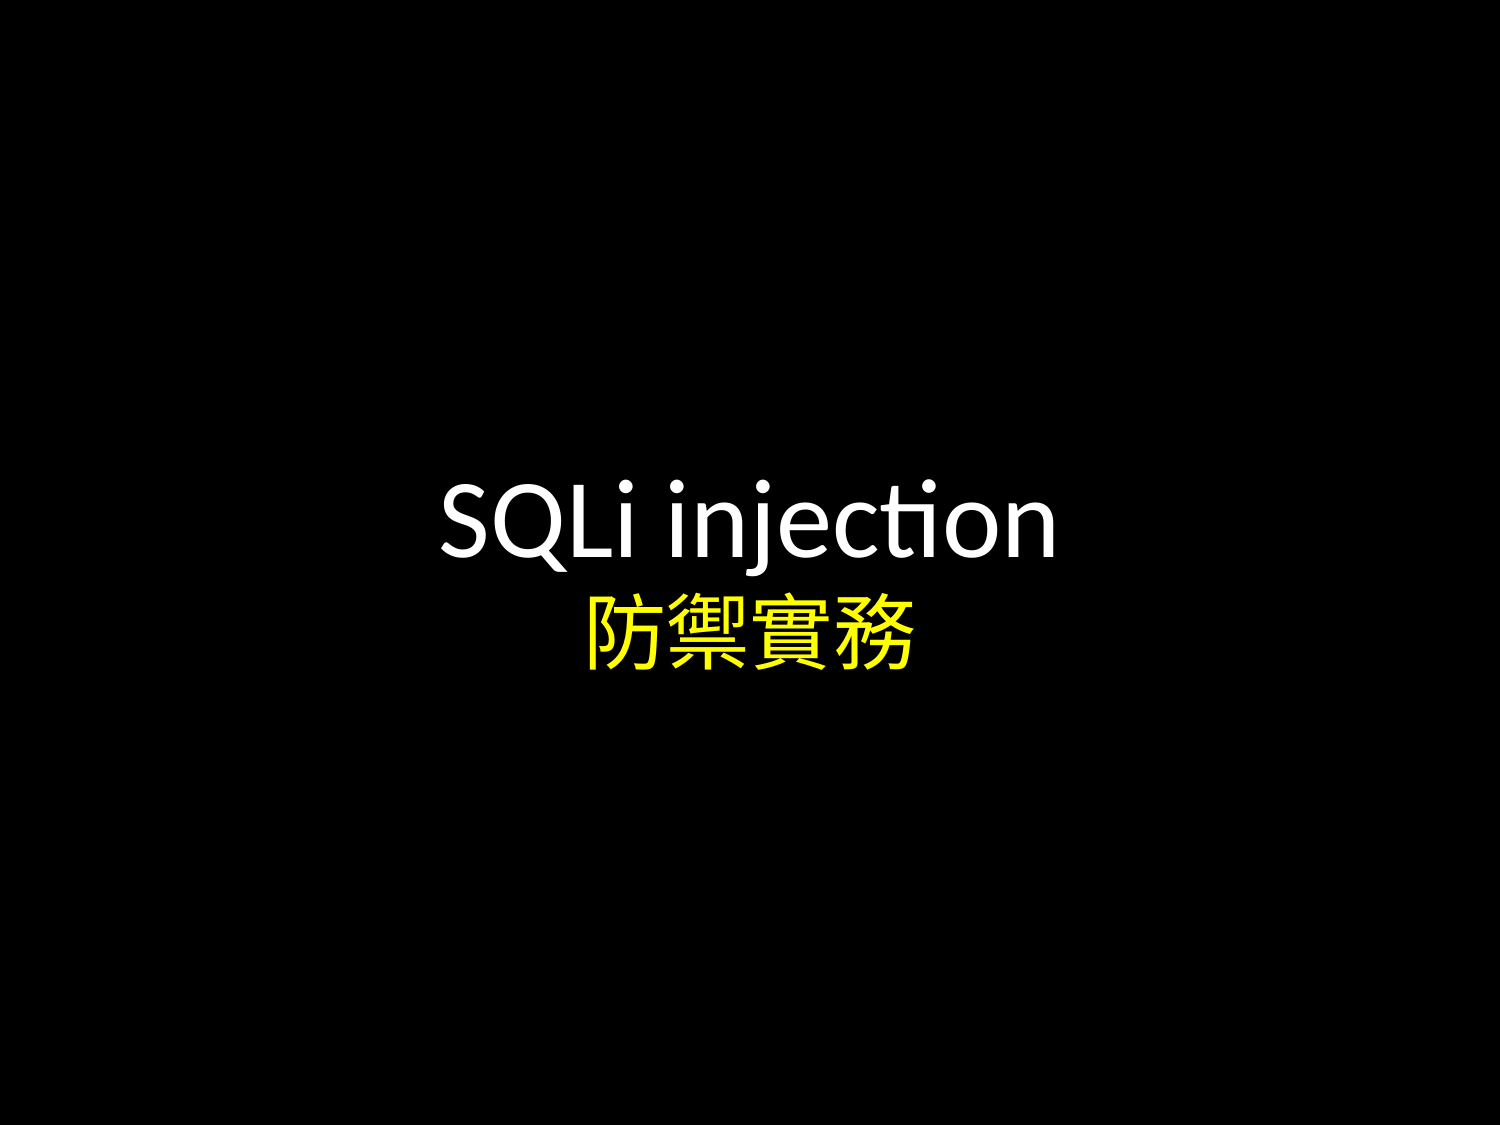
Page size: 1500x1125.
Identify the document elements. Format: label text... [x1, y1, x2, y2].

text_box SQLi injection 防禦實務 [0, 0, 1500, 1125]
